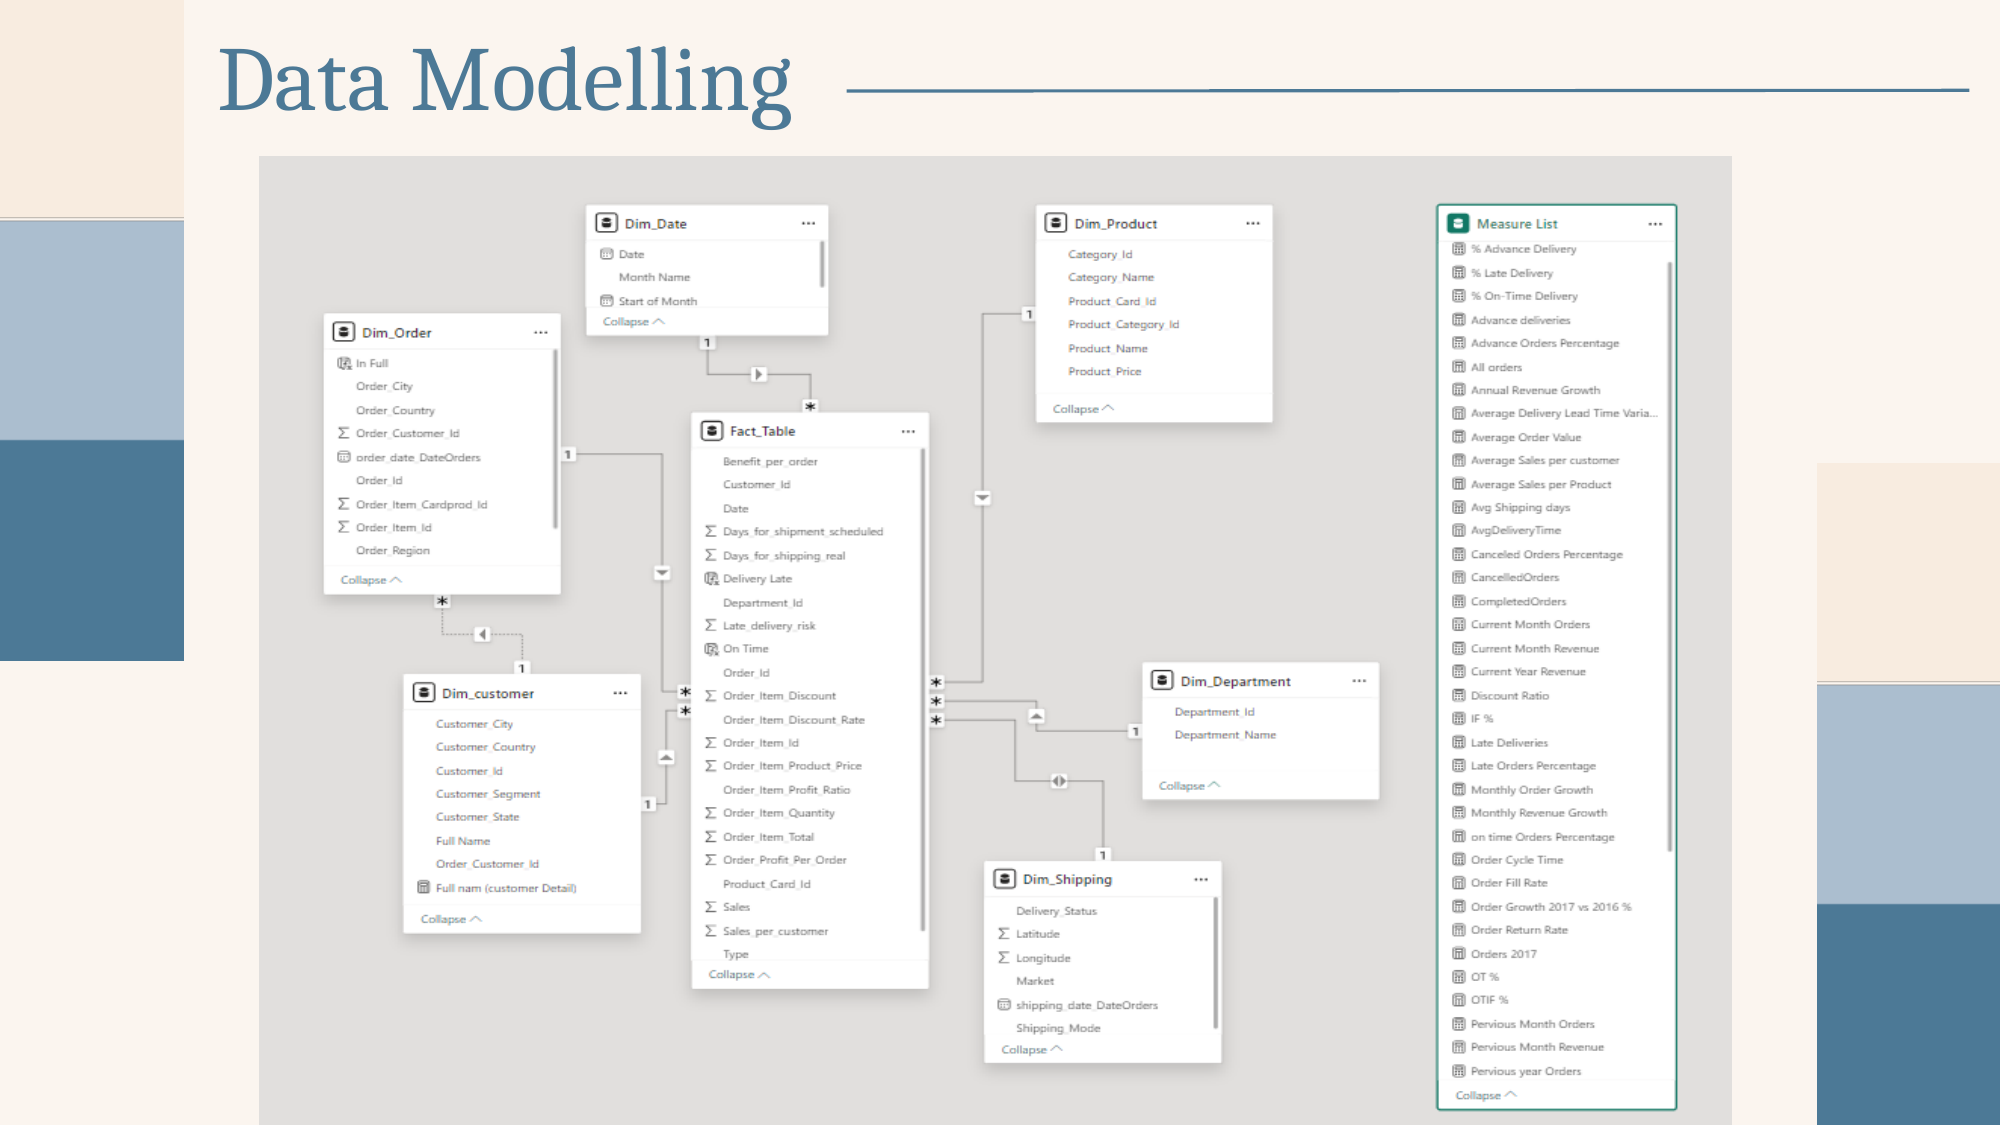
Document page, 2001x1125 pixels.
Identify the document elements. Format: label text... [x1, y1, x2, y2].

title Data Modelling [215, 16, 873, 207]
picture [0, 0, 184, 662]
picture [1816, 463, 2000, 1125]
picture [259, 156, 1732, 1125]
